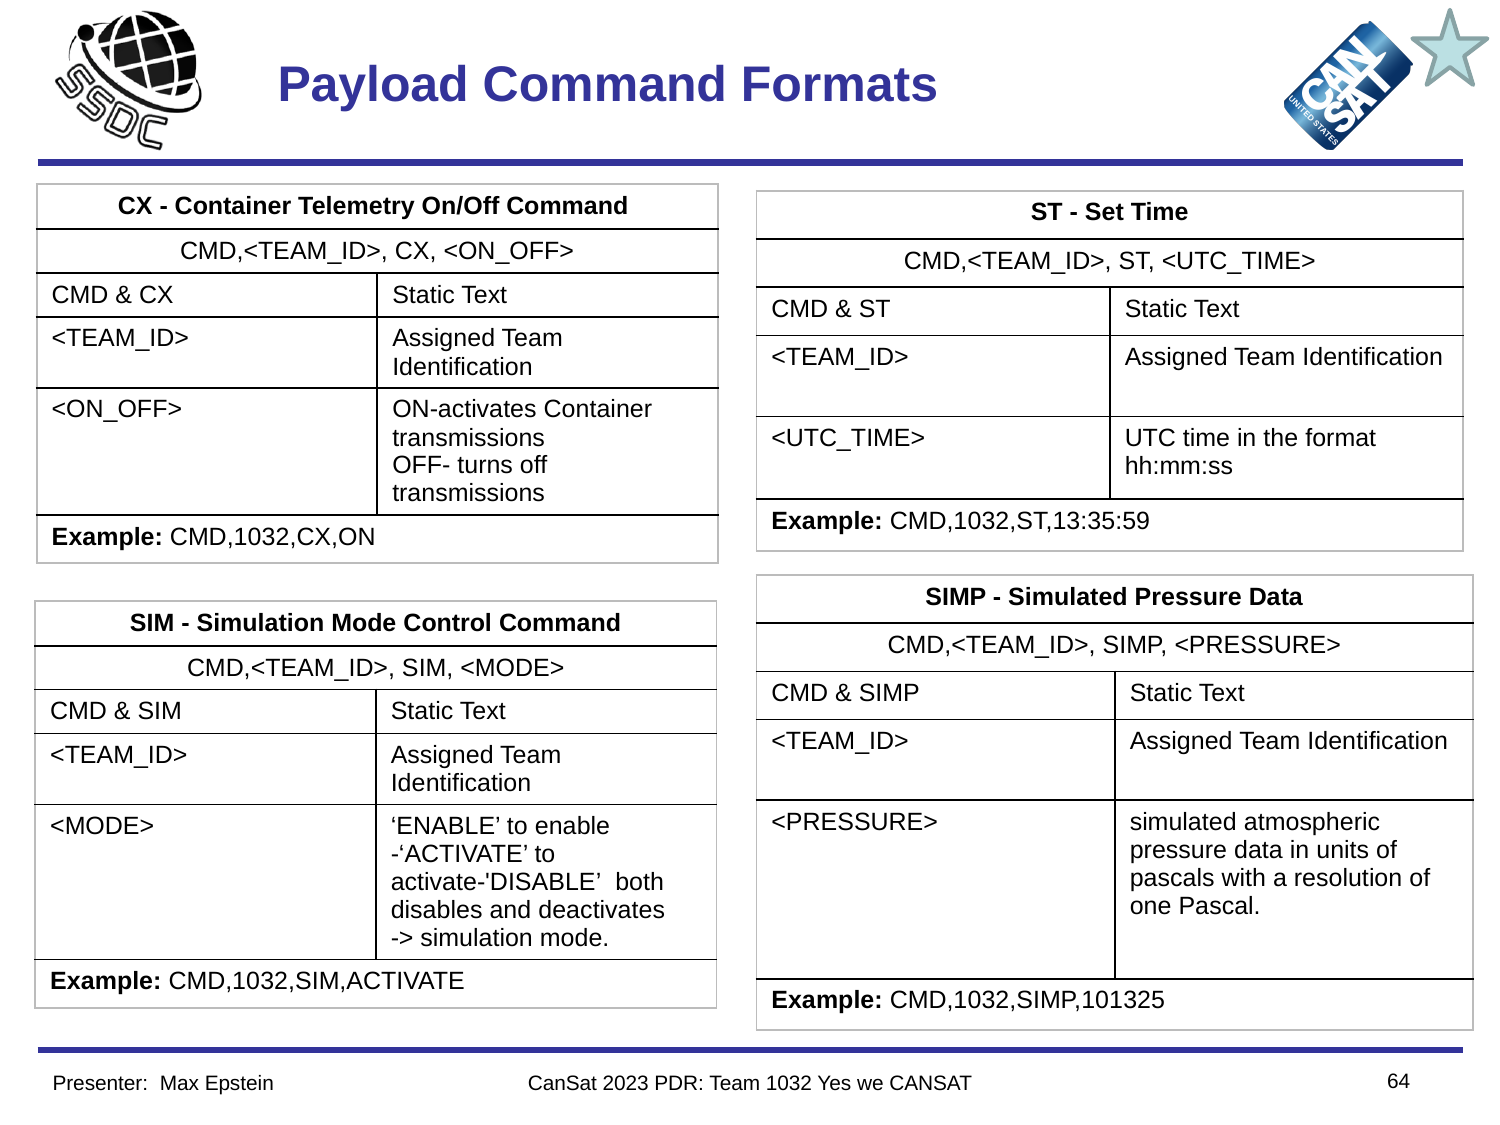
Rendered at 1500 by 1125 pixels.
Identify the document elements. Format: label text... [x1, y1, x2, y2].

table_cell CMD,<TEAM_ID>, SIM, <MODE> [36, 647, 716, 689]
table_cell Example: CMD,1032,SIM,ACTIVATE [36, 960, 716, 1007]
table_cell <ON_OFF> [38, 389, 376, 514]
table_cell Static Text [1111, 288, 1462, 335]
picture [10, 6, 263, 153]
picture [1284, 21, 1413, 150]
table_cell <UTC_TIME> [757, 417, 1109, 498]
table_cell UTC time in the format hh:mm:ss [1111, 417, 1462, 498]
table_header SIM - Simulation Mode Control Command [36, 602, 716, 645]
table_cell simulated atmospheric pressure data in units of pascals with a resolution of one Pascal. [1116, 801, 1472, 978]
table_cell CMD,<TEAM_ID>, ST, <UTC_TIME> [757, 240, 1462, 286]
table_cell <MODE> [36, 805, 375, 959]
table_cell CMD & ST [757, 288, 1109, 335]
footer CanSat 2023 PDR: Team 1032 Yes we CANSAT [450, 1062, 1050, 1103]
table_header ST - Set Time [757, 192, 1462, 238]
table_cell CMD & SIM [36, 690, 375, 733]
table_cell Example: CMD,1032,SIMP,101325 [757, 980, 1472, 1029]
table_cell <TEAM_ID> [36, 734, 375, 804]
table_cell <TEAM_ID> [38, 318, 376, 387]
title Payload Command Formats [265, 12, 1238, 150]
table_cell Static Text [1116, 672, 1472, 719]
table_cell ‘ENABLE’ to enable -‘ACTIVATE’ to activate-'DISABLE’ both disables and deactivates -> simulation mode. [377, 805, 716, 959]
table_cell Example: CMD,1032,ST,13:35:59 [757, 500, 1462, 550]
table_cell <PRESSURE> [757, 801, 1114, 978]
table_cell Assigned Team Identification [378, 318, 717, 387]
table_cell CMD & CX [38, 274, 376, 316]
table_header SIMP - Simulated Pressure Data [757, 576, 1472, 622]
table_cell Static Text [377, 690, 716, 733]
table_cell Assigned Team Identification [377, 734, 716, 804]
table_cell CMD,<TEAM_ID>, SIMP, <PRESSURE> [757, 624, 1472, 671]
table_cell <TEAM_ID> [757, 336, 1109, 416]
table_cell Assigned Team Identification [1116, 720, 1472, 799]
table_cell CMD,<TEAM_ID>, CX, <ON_OFF> [38, 230, 717, 272]
slide_number 64 [1312, 1059, 1425, 1100]
text_box Presenter: Max Epstein [37, 1062, 413, 1103]
table_header CX - Container Telemetry On/Off Command [38, 185, 717, 228]
table_cell Assigned Team Identification [1111, 336, 1462, 416]
table_cell Static Text [378, 274, 717, 316]
table_cell ON-activates Container transmissions OFF- turns off transmissions [378, 389, 717, 514]
table_cell <TEAM_ID> [757, 720, 1114, 799]
text_box [1412, 9, 1488, 85]
table_cell Example: CMD,1032,CX,ON [38, 516, 717, 562]
table_cell CMD & SIMP [757, 672, 1114, 719]
